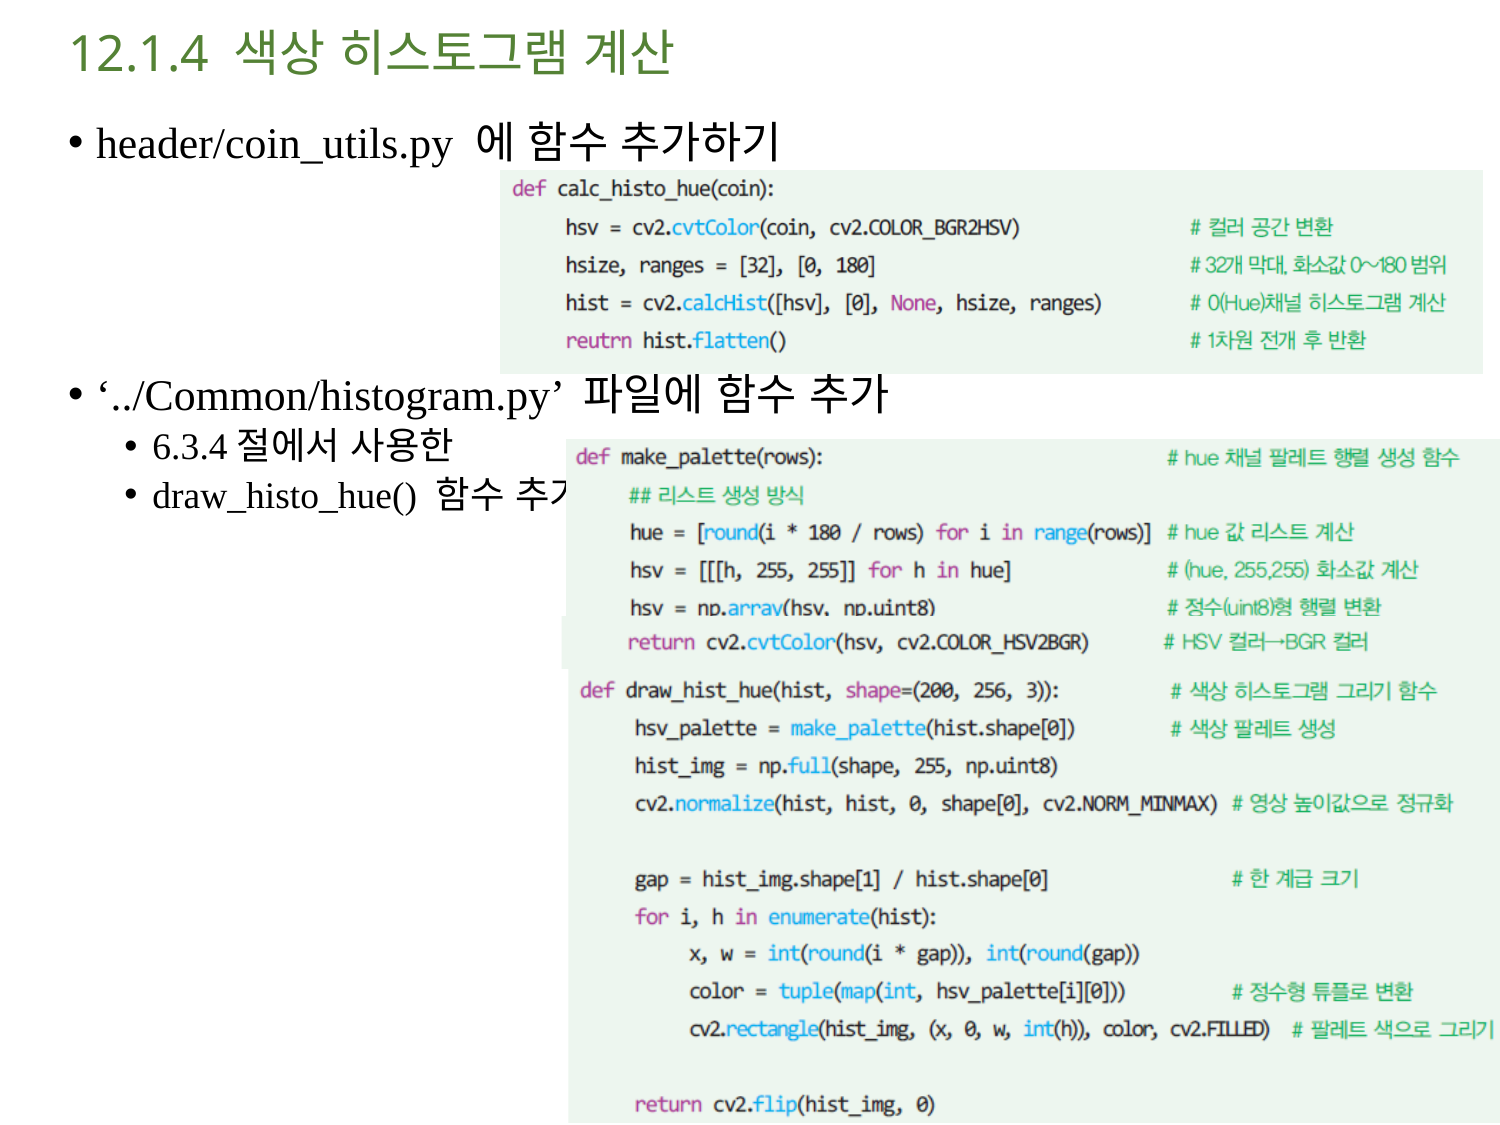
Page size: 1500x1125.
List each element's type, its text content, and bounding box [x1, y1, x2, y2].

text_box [561, 439, 1500, 669]
picture [568, 664, 1500, 1123]
title 12.1.4 색상 히스토그램 계산 [53, 4, 1459, 107]
picture [500, 170, 1483, 374]
list header/coin_utils.py 에 함수 추가하기 ‘../Common/histogram.py’ 파일에 함수 추가 6.3.4절에서 사용한 draw_histo_hue() 함수 추가 [53, 113, 1459, 1102]
